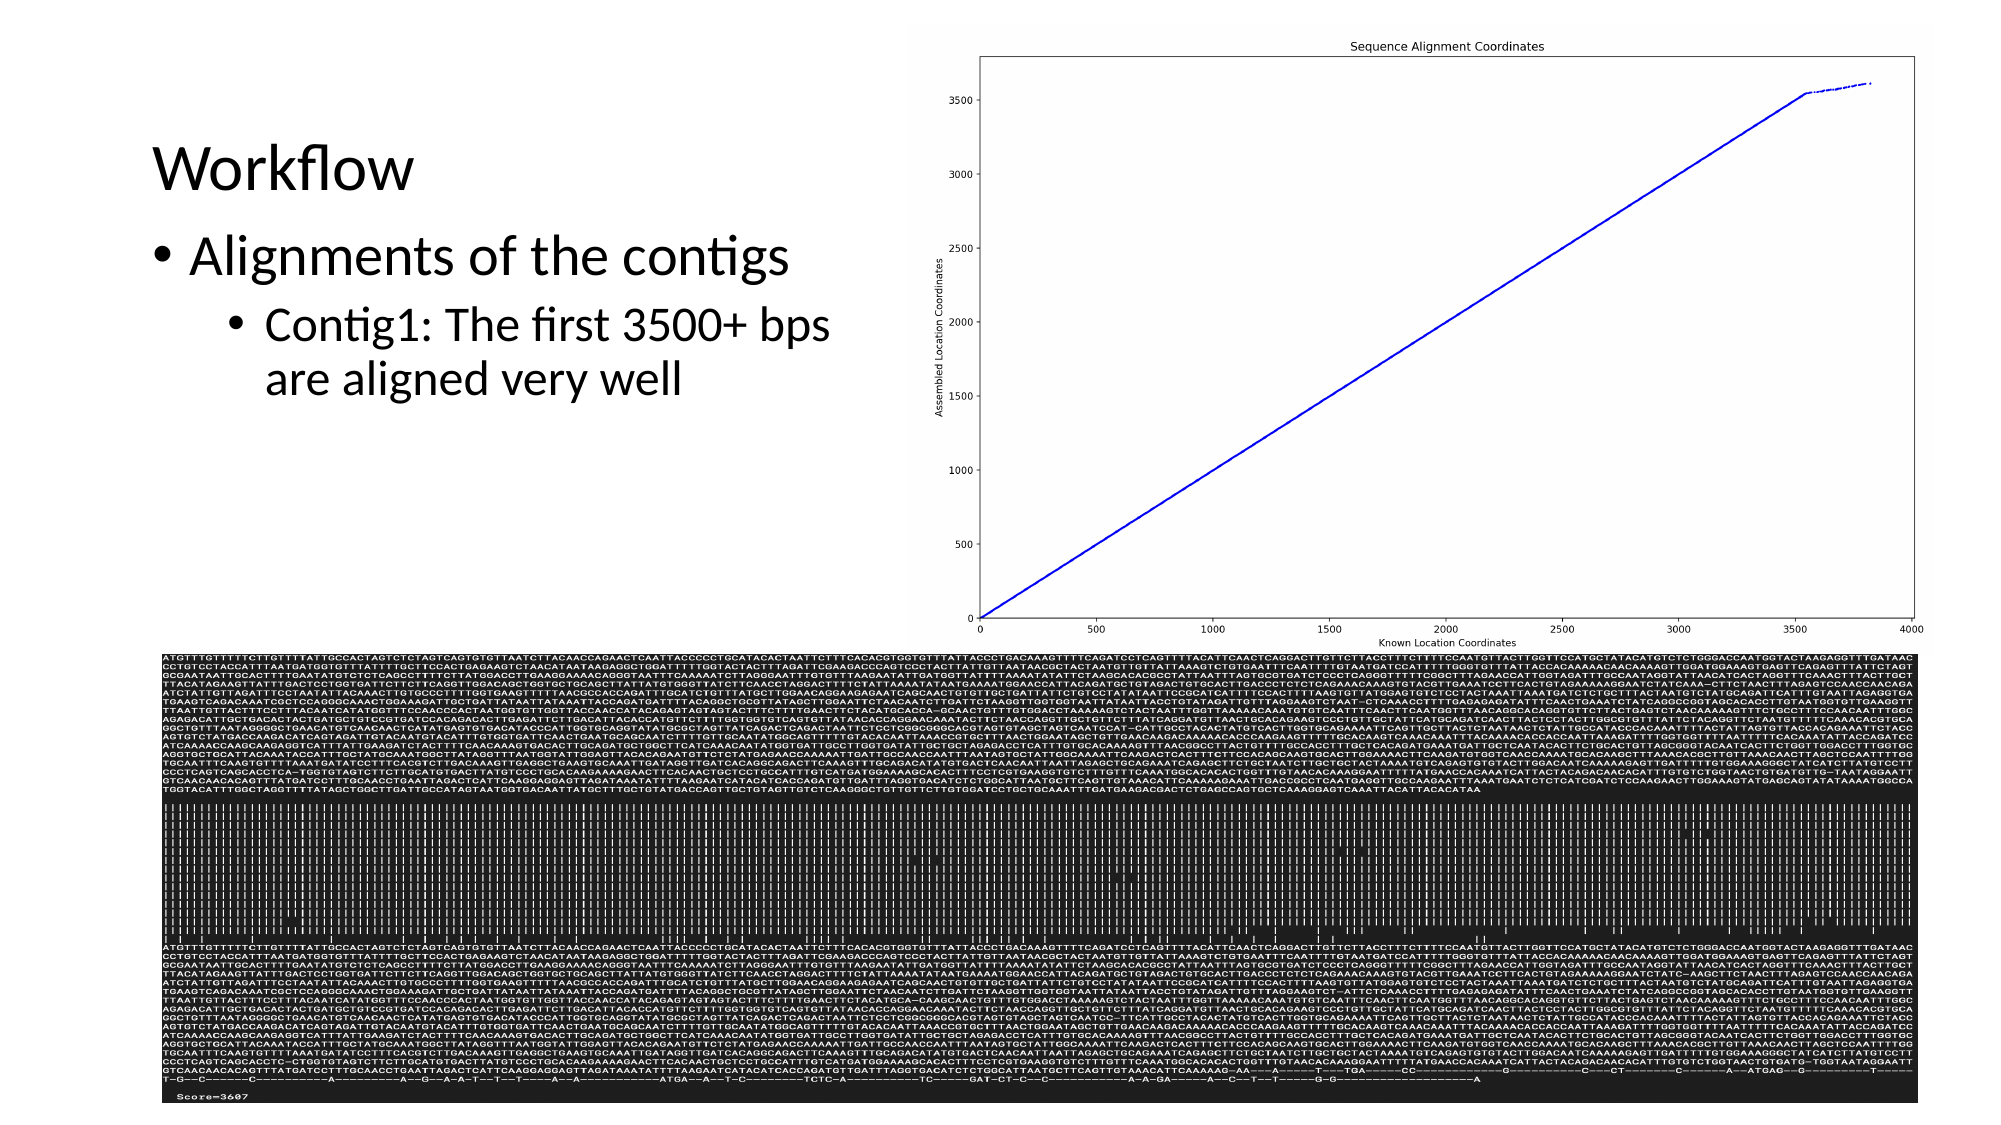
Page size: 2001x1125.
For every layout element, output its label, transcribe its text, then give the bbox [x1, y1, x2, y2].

picture [162, 24, 1934, 1103]
title Workflow [137, 59, 908, 278]
list Alignments of the contigs Contig1: The first 3500+ bps are aligned very well [137, 217, 856, 983]
